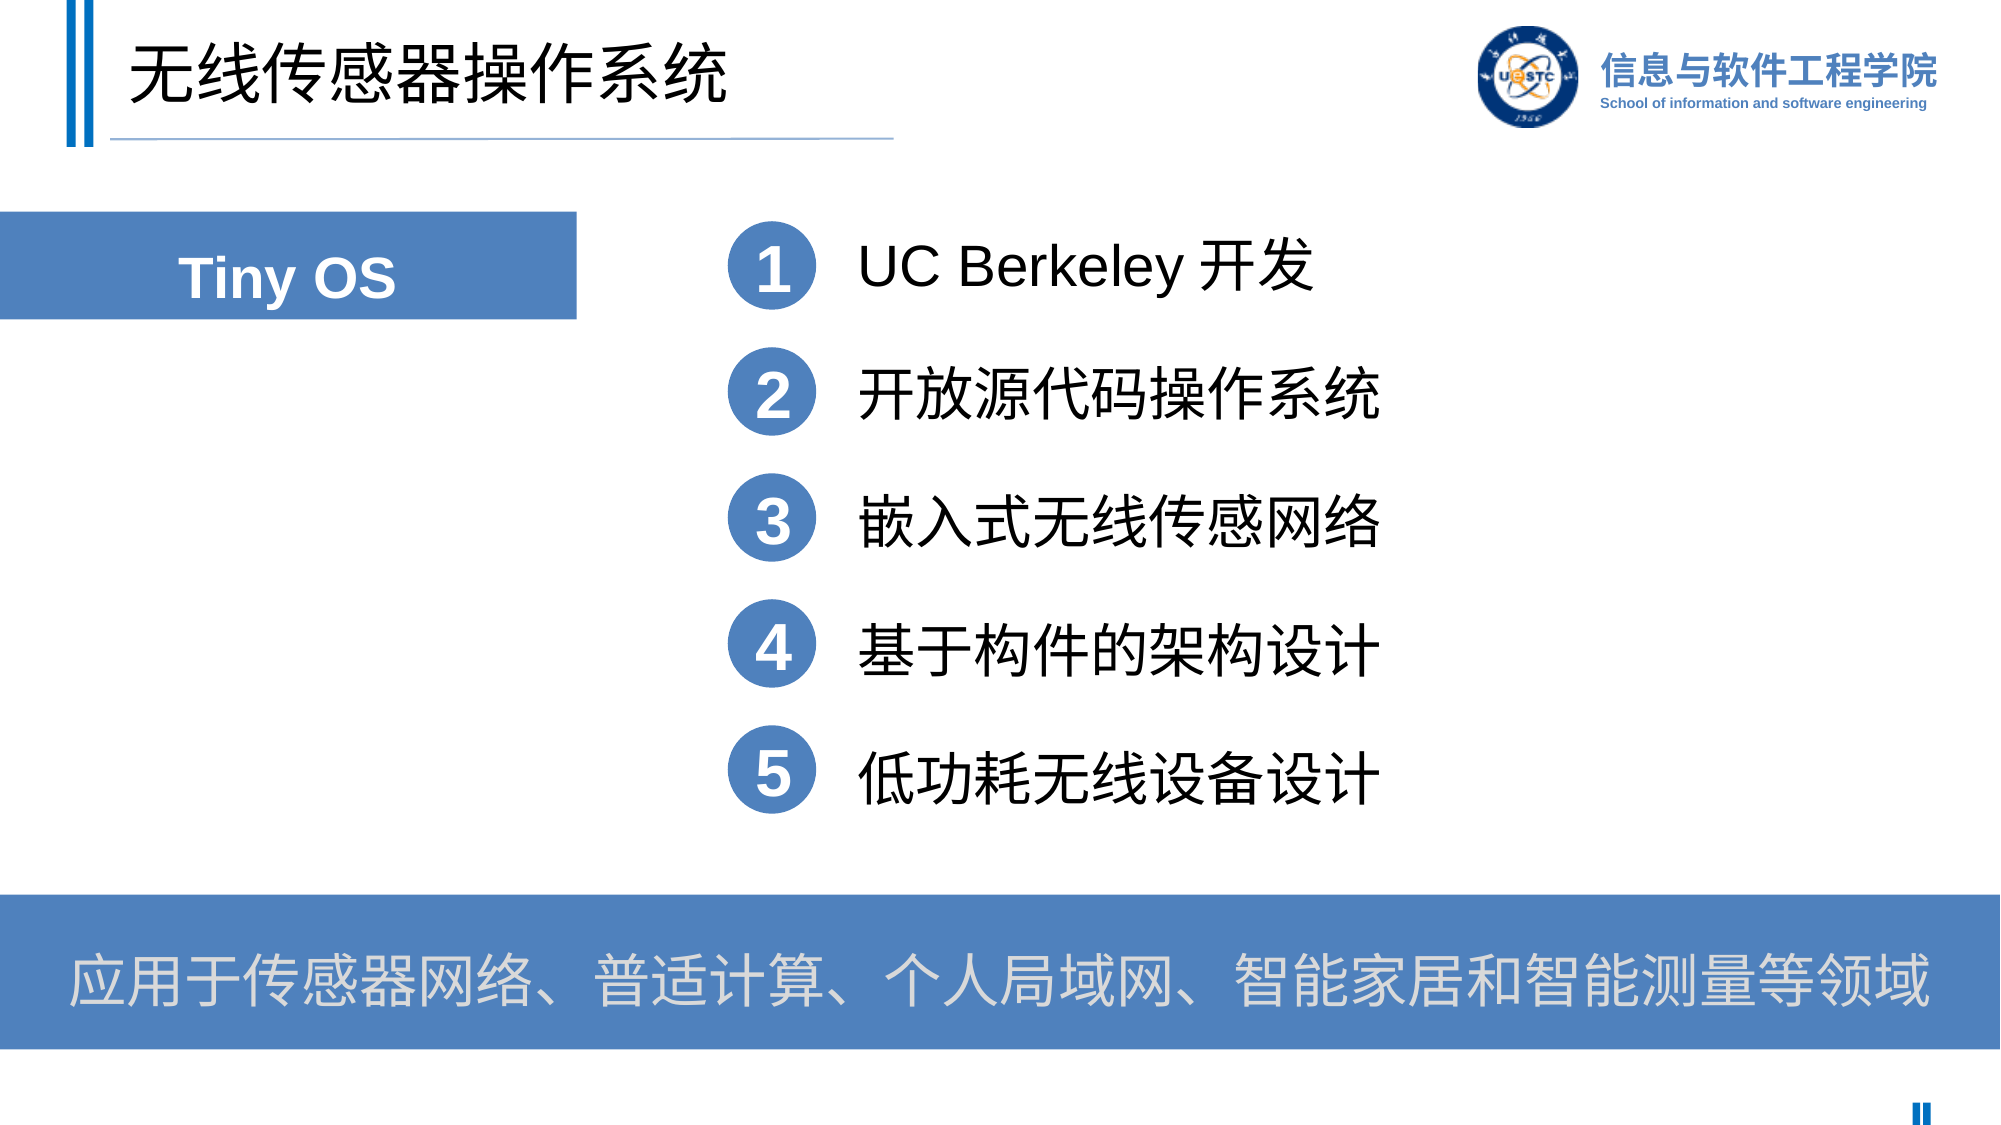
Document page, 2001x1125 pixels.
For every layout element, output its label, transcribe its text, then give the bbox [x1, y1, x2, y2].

list Tiny OS [0, 211, 577, 320]
text_box 2 [726, 346, 818, 437]
text_box 4 [726, 598, 818, 689]
text_box 应用于传感器网络、普适计算、个人局域网、智能家居和智能测量等领域 [0, 894, 2000, 1050]
text_box 5 [726, 724, 818, 815]
title 无线传感器操作系统 [113, 10, 1839, 143]
text_box 1 [726, 220, 818, 311]
text_box 3 [726, 472, 818, 563]
text_box UC Berkeley开发 开放源代码操作系统 嵌入式无线传感网络 基于构件的架构设计 低功耗无线设备设计 [842, 200, 1436, 820]
